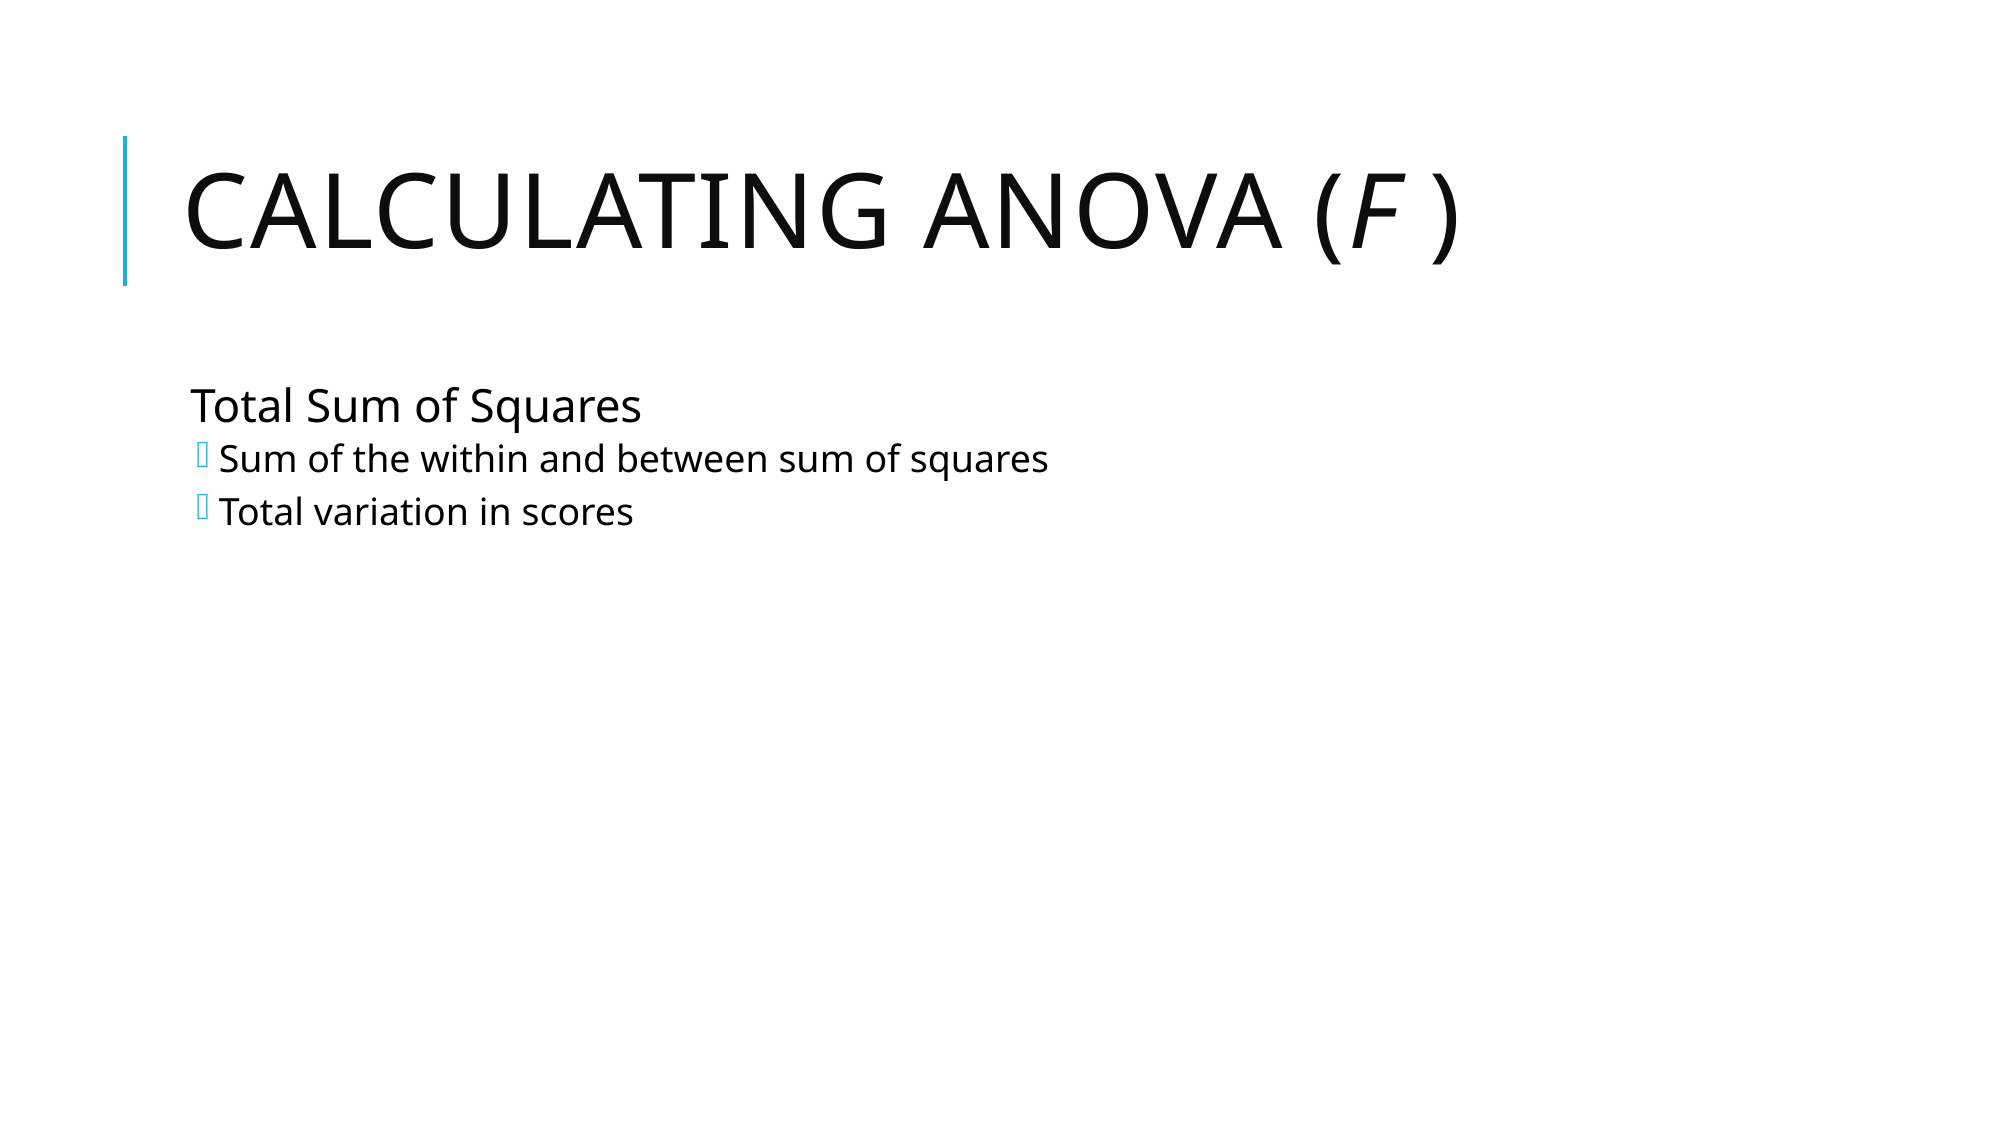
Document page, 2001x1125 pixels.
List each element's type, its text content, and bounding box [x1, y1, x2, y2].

title Calculating Anova (F ) [168, 96, 1763, 342]
